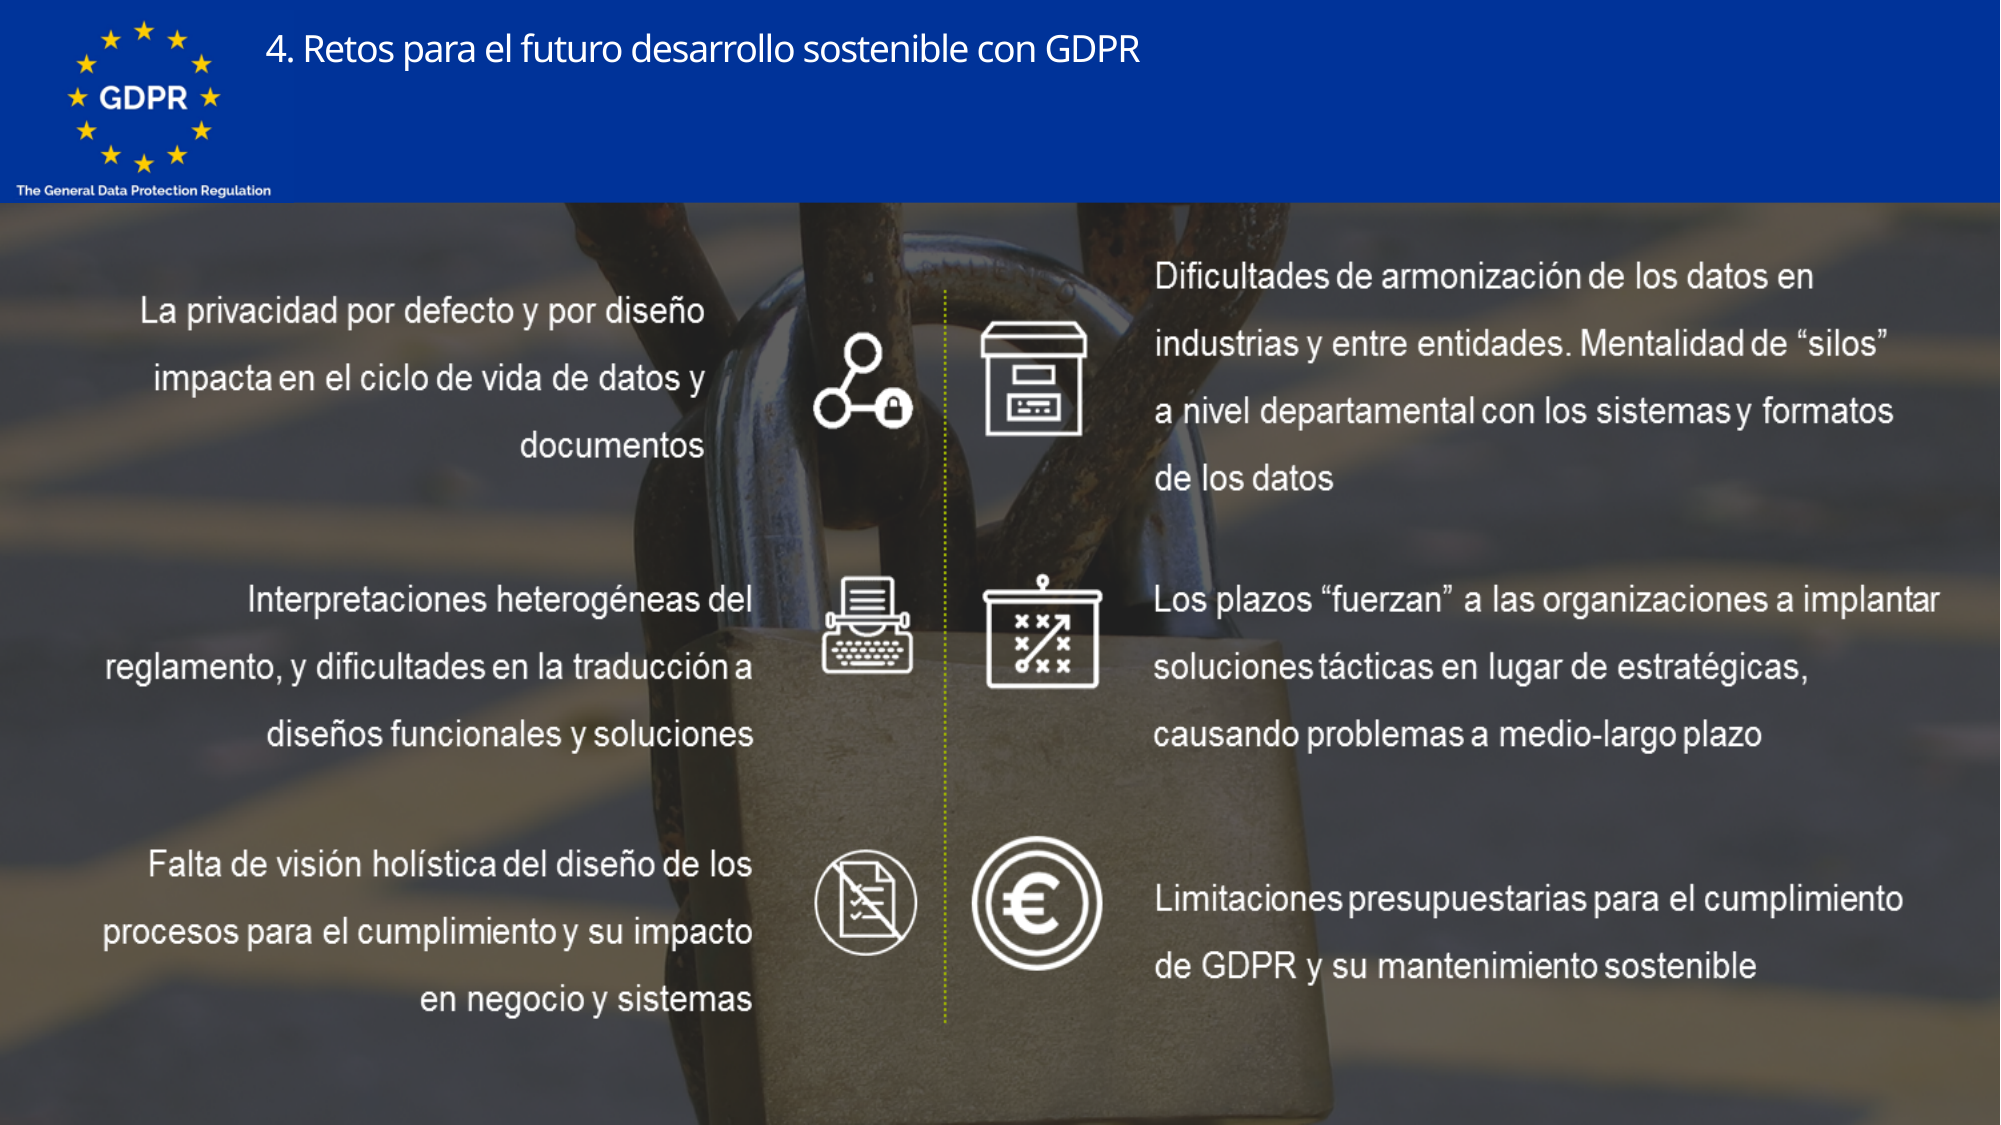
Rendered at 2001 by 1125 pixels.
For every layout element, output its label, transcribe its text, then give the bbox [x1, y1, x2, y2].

picture [0, 10, 2000, 1125]
text_box GDPR [0, 0, 2000, 202]
text_box 4. Retos para el futuro desarrollo sostenible con GDPR [294, 25, 1141, 71]
